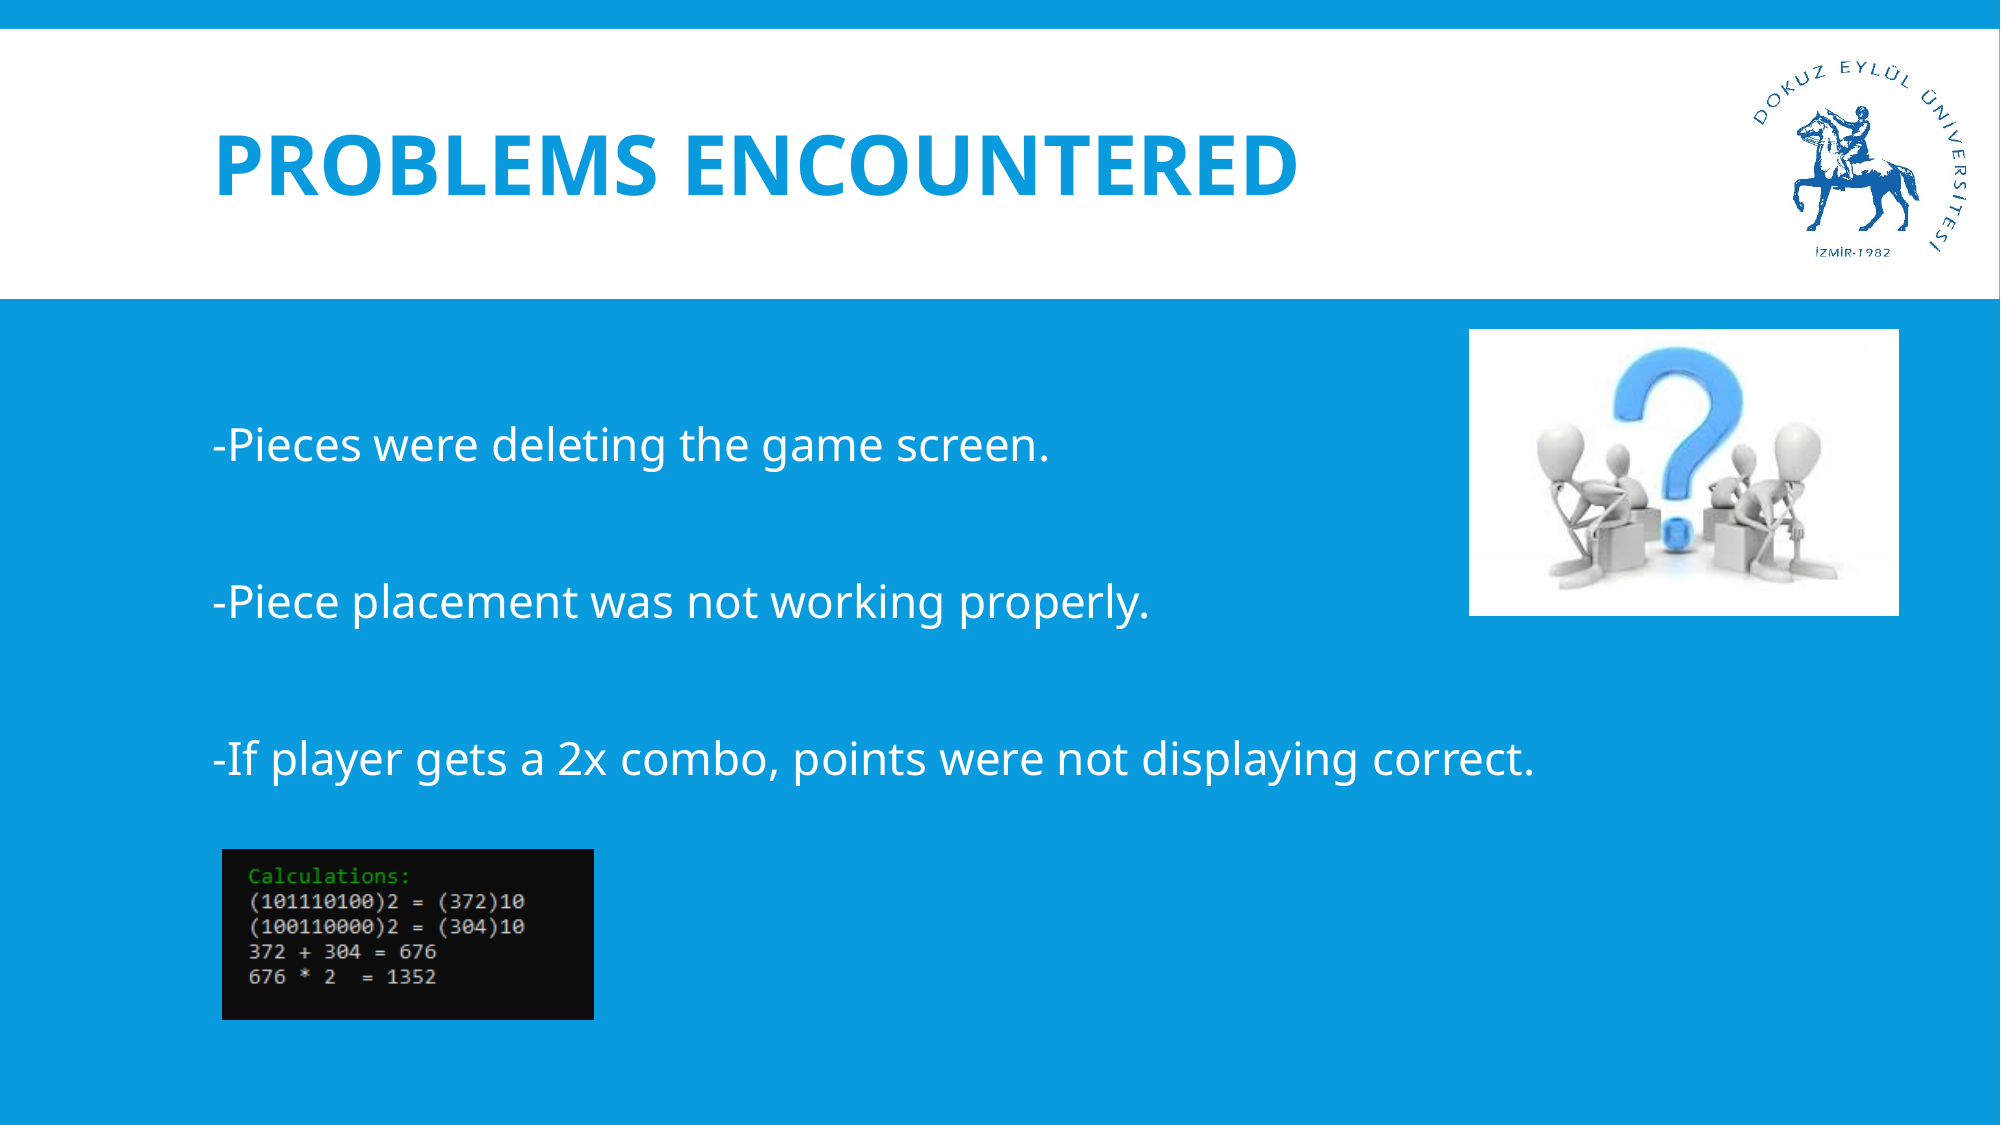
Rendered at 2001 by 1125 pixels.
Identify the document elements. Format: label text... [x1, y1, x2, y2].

picture [1470, 330, 1898, 615]
picture [223, 850, 593, 1019]
list -Pieces were deleting the game screen. -Piece placement was not working properly. -If player gets a 2x combo, points were not displaying correct. [197, 329, 1803, 1020]
title Problems encountered [197, 46, 1803, 295]
picture [1746, 46, 1973, 272]
